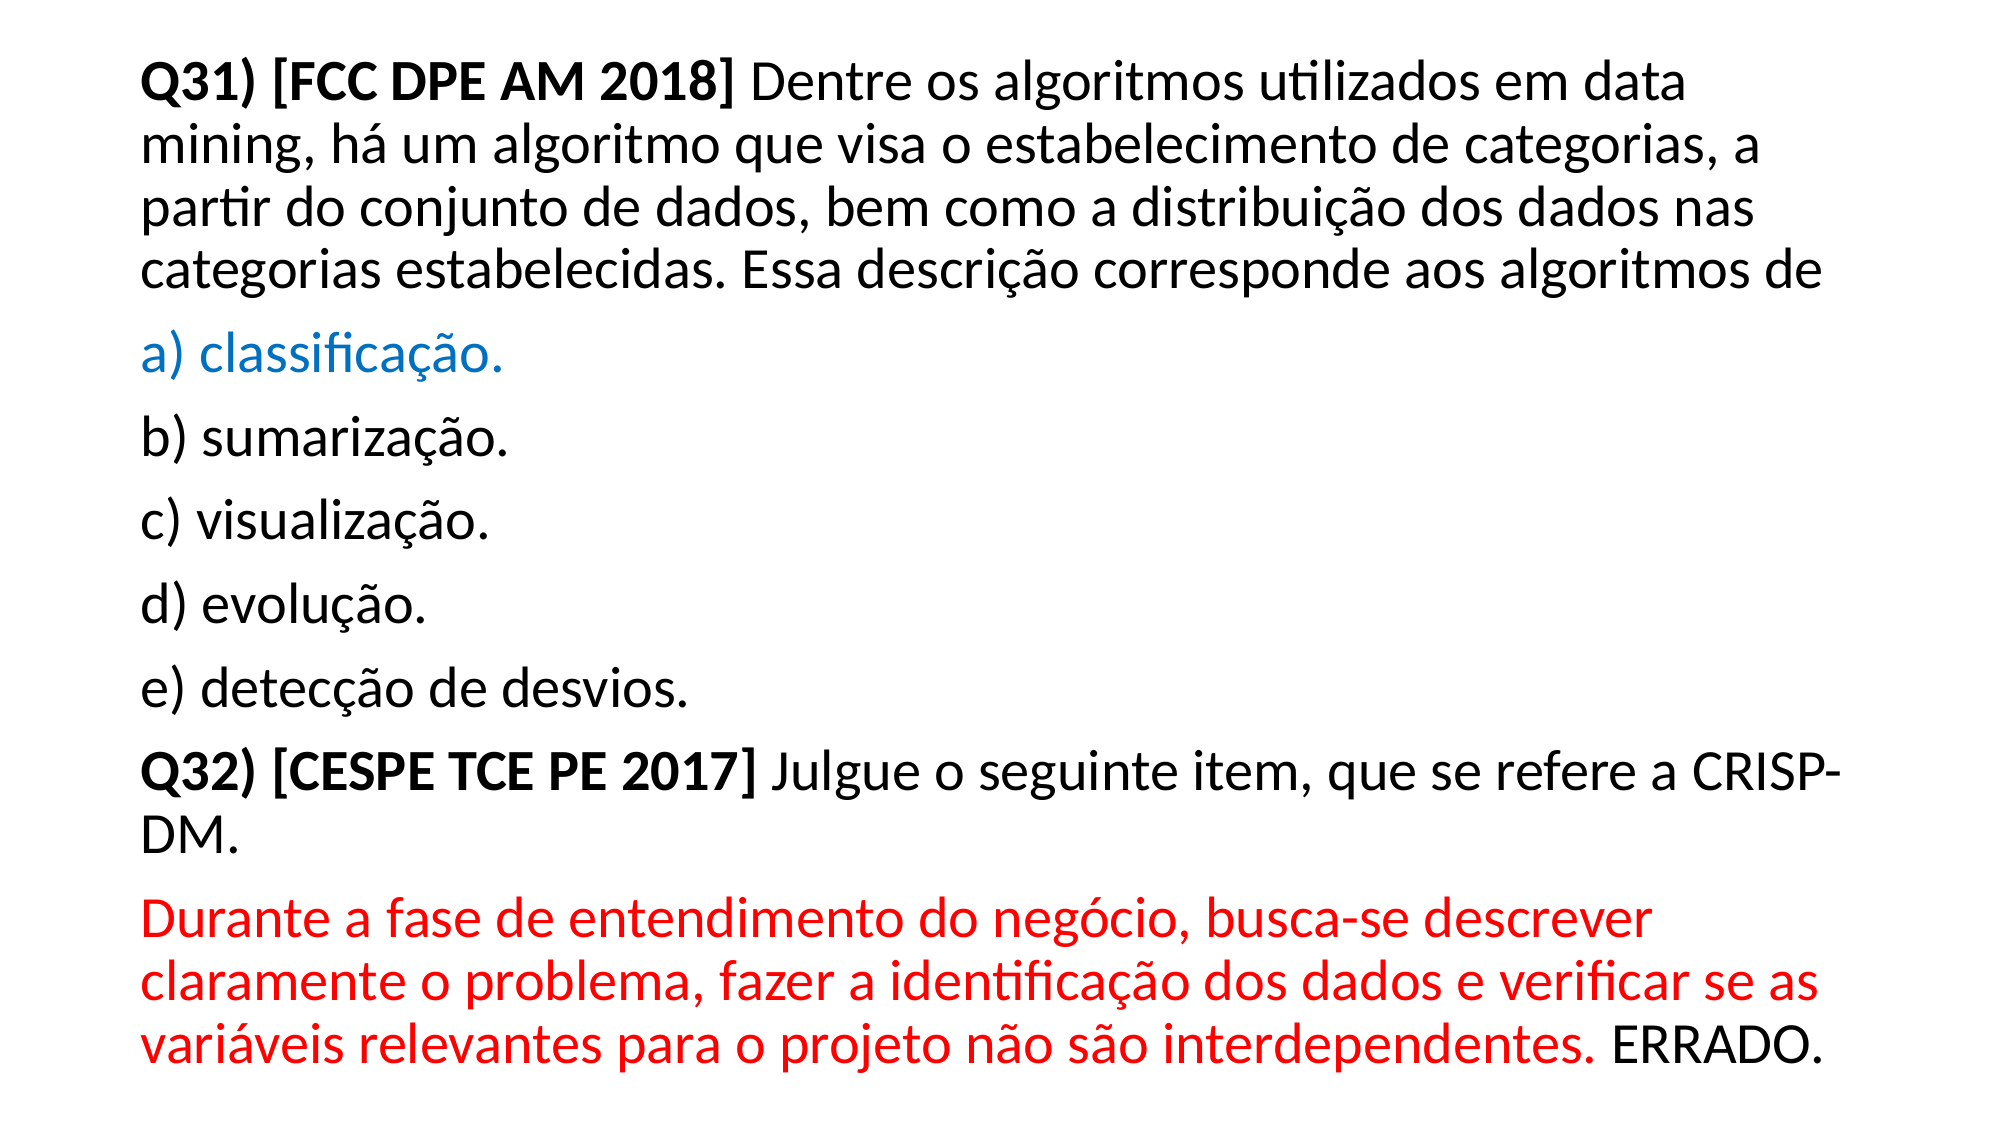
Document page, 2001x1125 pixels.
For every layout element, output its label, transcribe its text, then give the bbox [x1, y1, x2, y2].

list Q31) [FCC DPE AM 2018] Dentre os algoritmos utilizados em data mining, há um algoritmo que visa o estabelecimento de categorias, a partir do conjunto de dados, bem como a distribuição dos dados nas categorias estabelecidas. Essa descrição corresponde aos algoritmos de a) classificação. b) sumarização. c) visualização. d) evolução. e) detecção de desvios. Q32) [CESPE TCE PE 2017] Julgue o seguinte item, que se refere a CRISP-DM. Durante a fase de entendimento do negócio, busca-se descrever claramente o problema, fazer a identificação dos dados e verificar se as variáveis relevantes para o projeto não são interdependentes. ERRADO. [125, 42, 1875, 1117]
